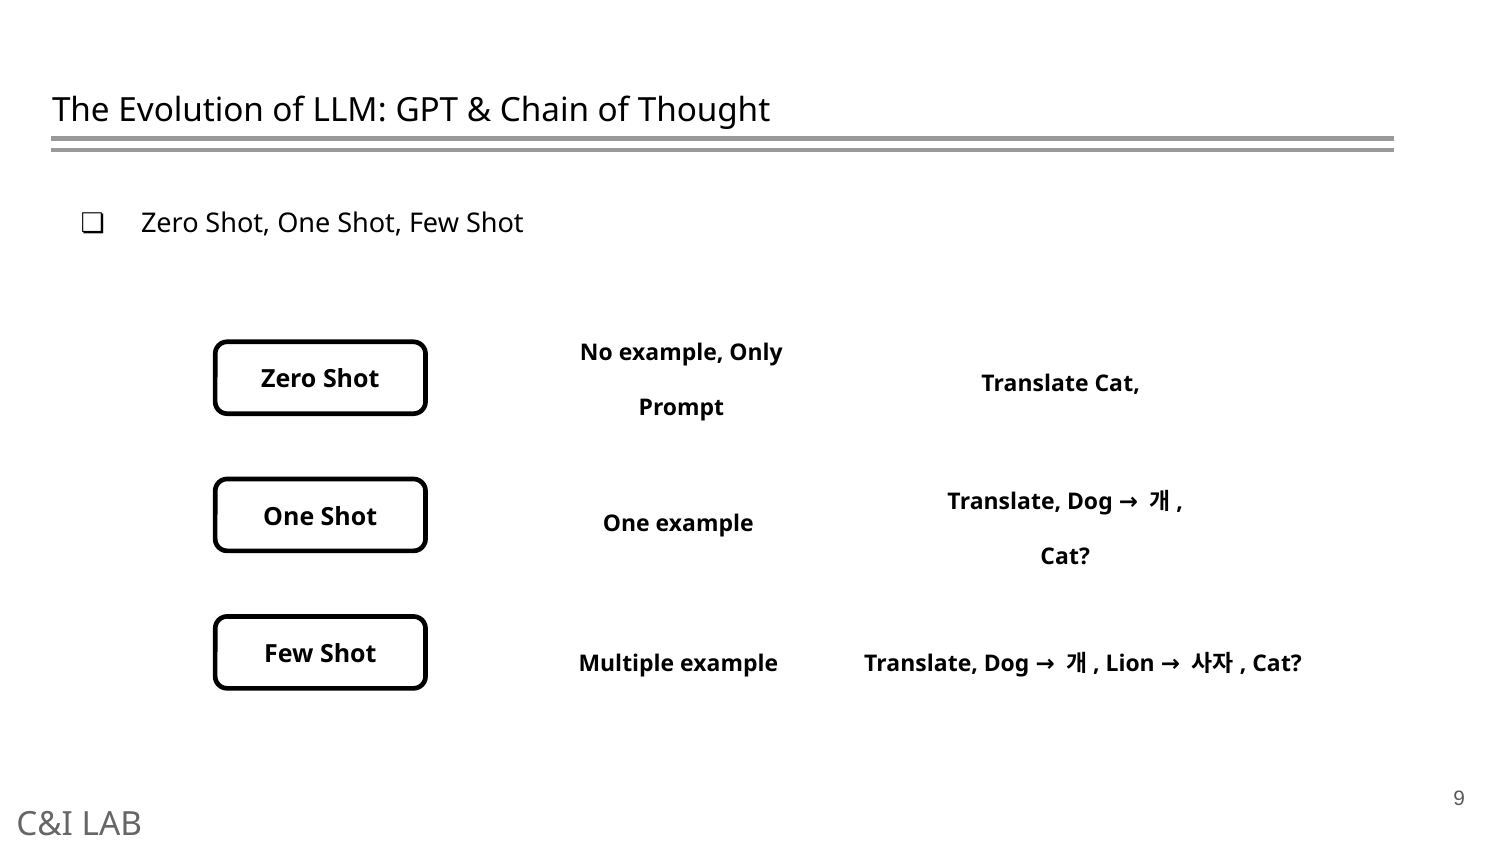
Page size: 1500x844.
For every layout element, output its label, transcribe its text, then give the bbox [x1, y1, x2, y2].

text_box Multiple example [514, 600, 772, 696]
slide_number 9 [1389, 764, 1480, 801]
text_box One Shot [213, 476, 428, 553]
text_box Few Shot [213, 614, 428, 691]
text_box No example, Only Prompt [514, 317, 849, 413]
text_box C&I LAB [1, 801, 1500, 844]
title The Evolution of LLM: GPT & Chain of Thought [37, 73, 1435, 168]
text_box Translate, Dog → 개, Cat? [908, 466, 1223, 562]
list Zero Shot, One Shot, Few Shot [51, 186, 809, 280]
text_box Translate, Dog → 개, Lion → 사자, Cat? [757, 600, 1409, 696]
text_box One example [514, 461, 849, 557]
text_box Zero Shot [213, 339, 428, 416]
text_box Translate Cat, [893, 320, 1228, 416]
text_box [50, 138, 1395, 151]
